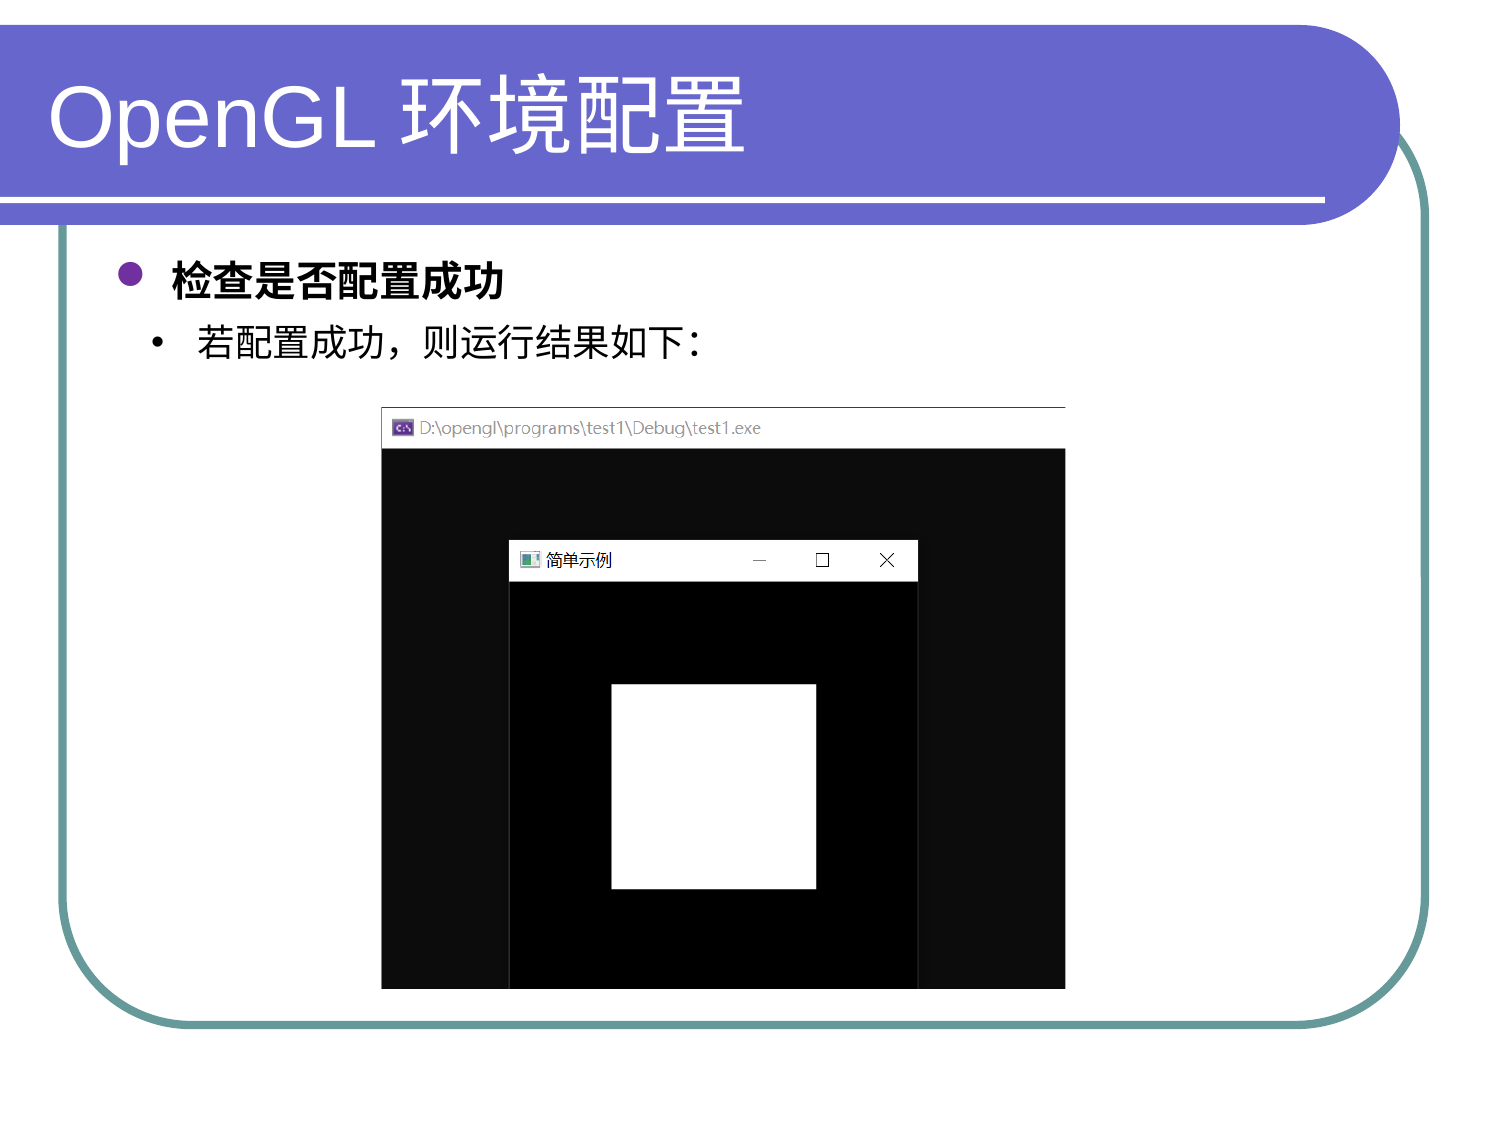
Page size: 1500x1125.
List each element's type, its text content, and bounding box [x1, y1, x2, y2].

text_box 检查是否配置成功 [99, 247, 804, 312]
text_box 若配置成功，则运行结果如下： [136, 311, 1059, 372]
title OpenGL环境配置 [31, 37, 1348, 188]
list [99, 216, 1348, 943]
picture [381, 407, 1066, 989]
